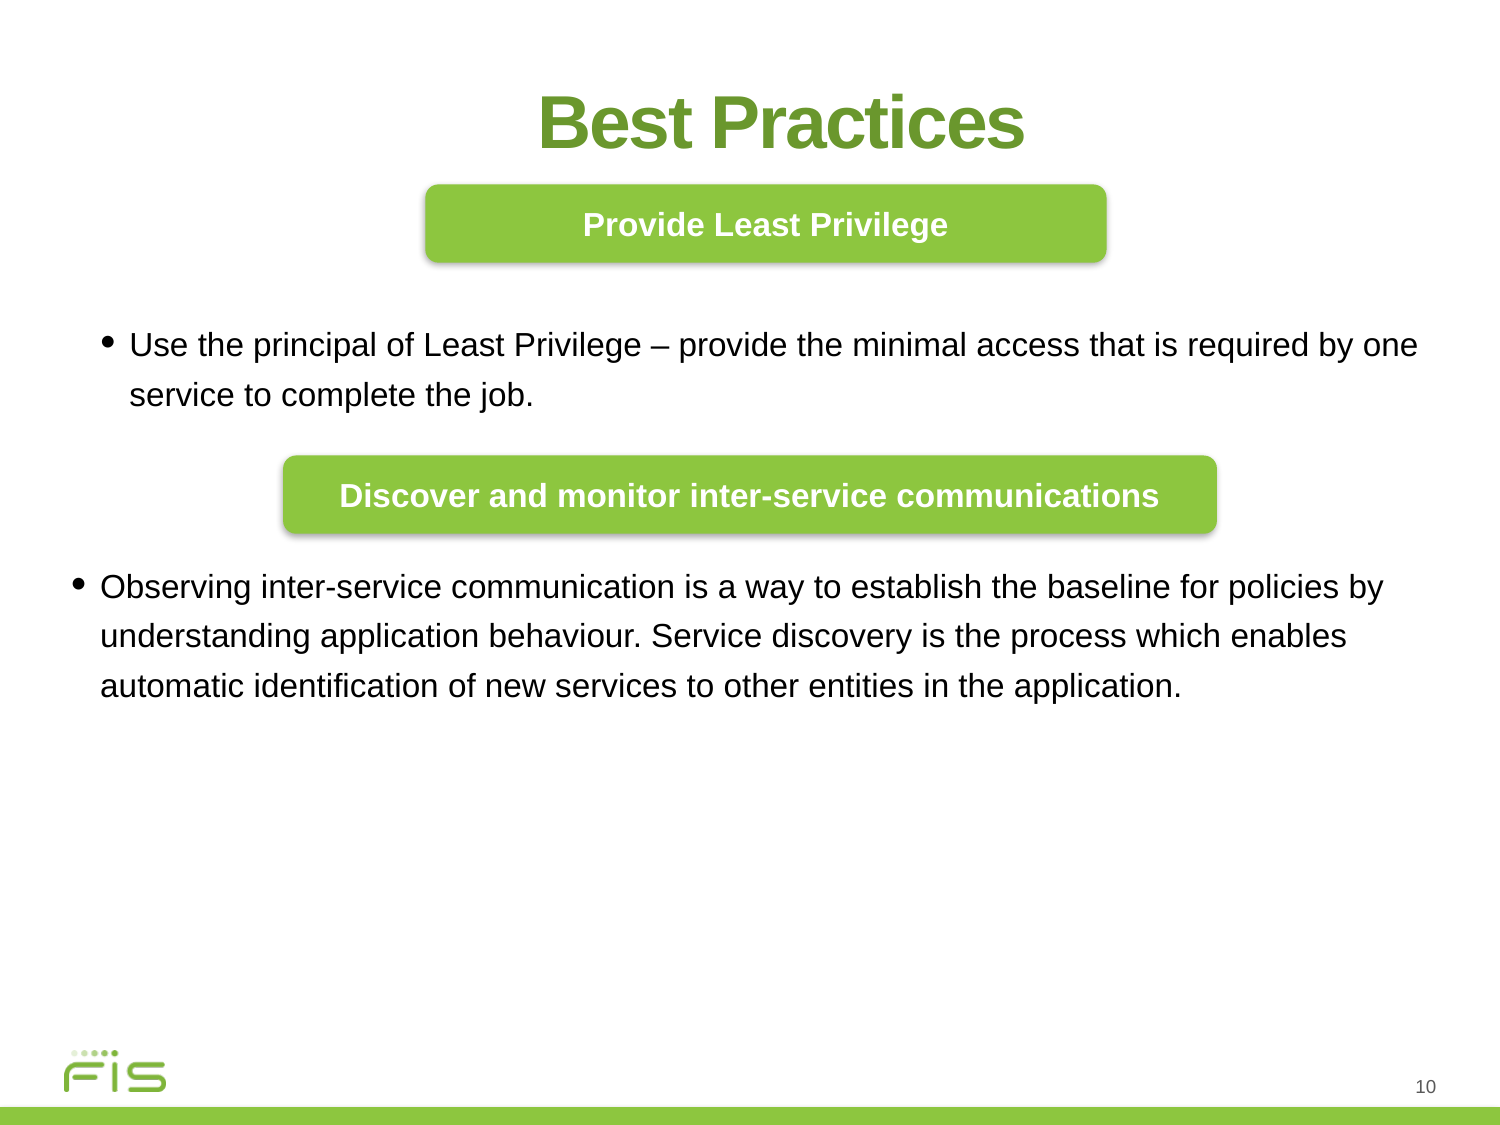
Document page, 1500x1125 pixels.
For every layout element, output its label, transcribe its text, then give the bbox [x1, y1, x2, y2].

picture [64, 1050, 166, 1092]
text_box Provide Least Privilege [424, 183, 1108, 264]
text_box Best Practices [204, 65, 1360, 261]
text_box Discover and monitor inter-service communications [282, 454, 1218, 535]
slide_number 10 [1359, 1071, 1437, 1101]
text_box Use the principal of Least Privilege – provide the minimal access that is required by one service to complete the job. [84, 306, 1456, 406]
text_box Observing inter-service communication is a way to establish the baseline for policies by understanding application behaviour. Service discovery is the process which enables automatic identification of new services to other entities in the application. [55, 547, 1426, 782]
